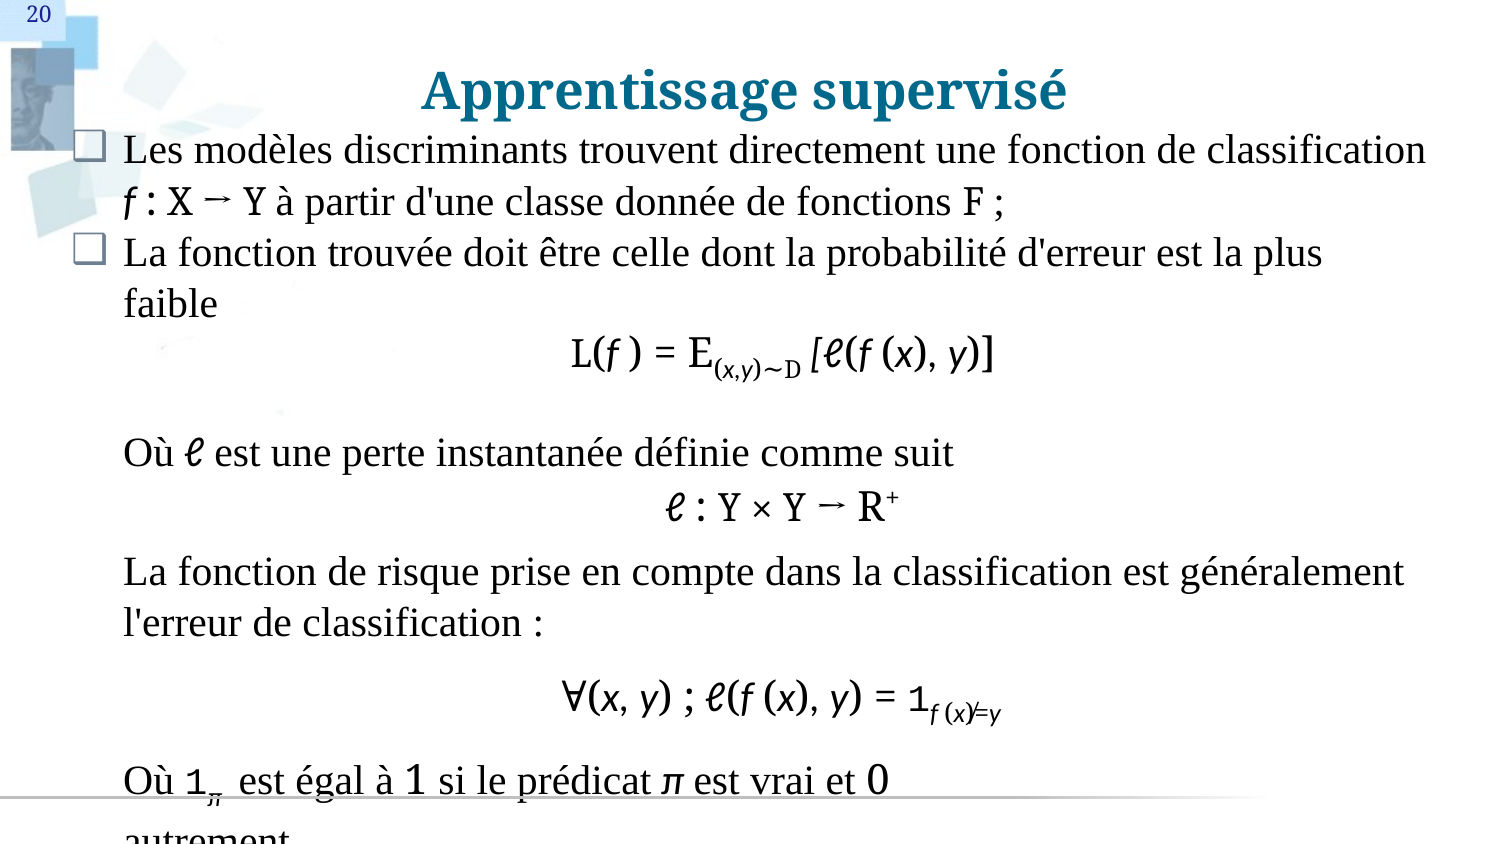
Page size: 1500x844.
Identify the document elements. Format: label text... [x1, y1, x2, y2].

text_box 20 [21, 0, 61, 28]
text_box Les modèles discriminants trouvent directement une fonction de classification f : X → Y à partir d'une classe donnée de fonctions F ; La fonction trouvée doit être celle dont la probabilité d'erreur est la plus faible L(f ) = E(x,y)∼D [ℓ(f (x), y)] Où ℓ est une perte instantanée définie comme suit ℓ : Y × Y → R+ La fonction de risque prise en compte dans la classification est généralement l'erreur de classification : ∀(x, y) ; ℓ(f (x), y) = 1f (x)̸=y Où 1π est égal à 1 si le prédicat π est vrai et 0 autrement. [60, 118, 1440, 844]
picture [0, 0, 396, 417]
title Apprentissage supervisé [83, 52, 1417, 118]
